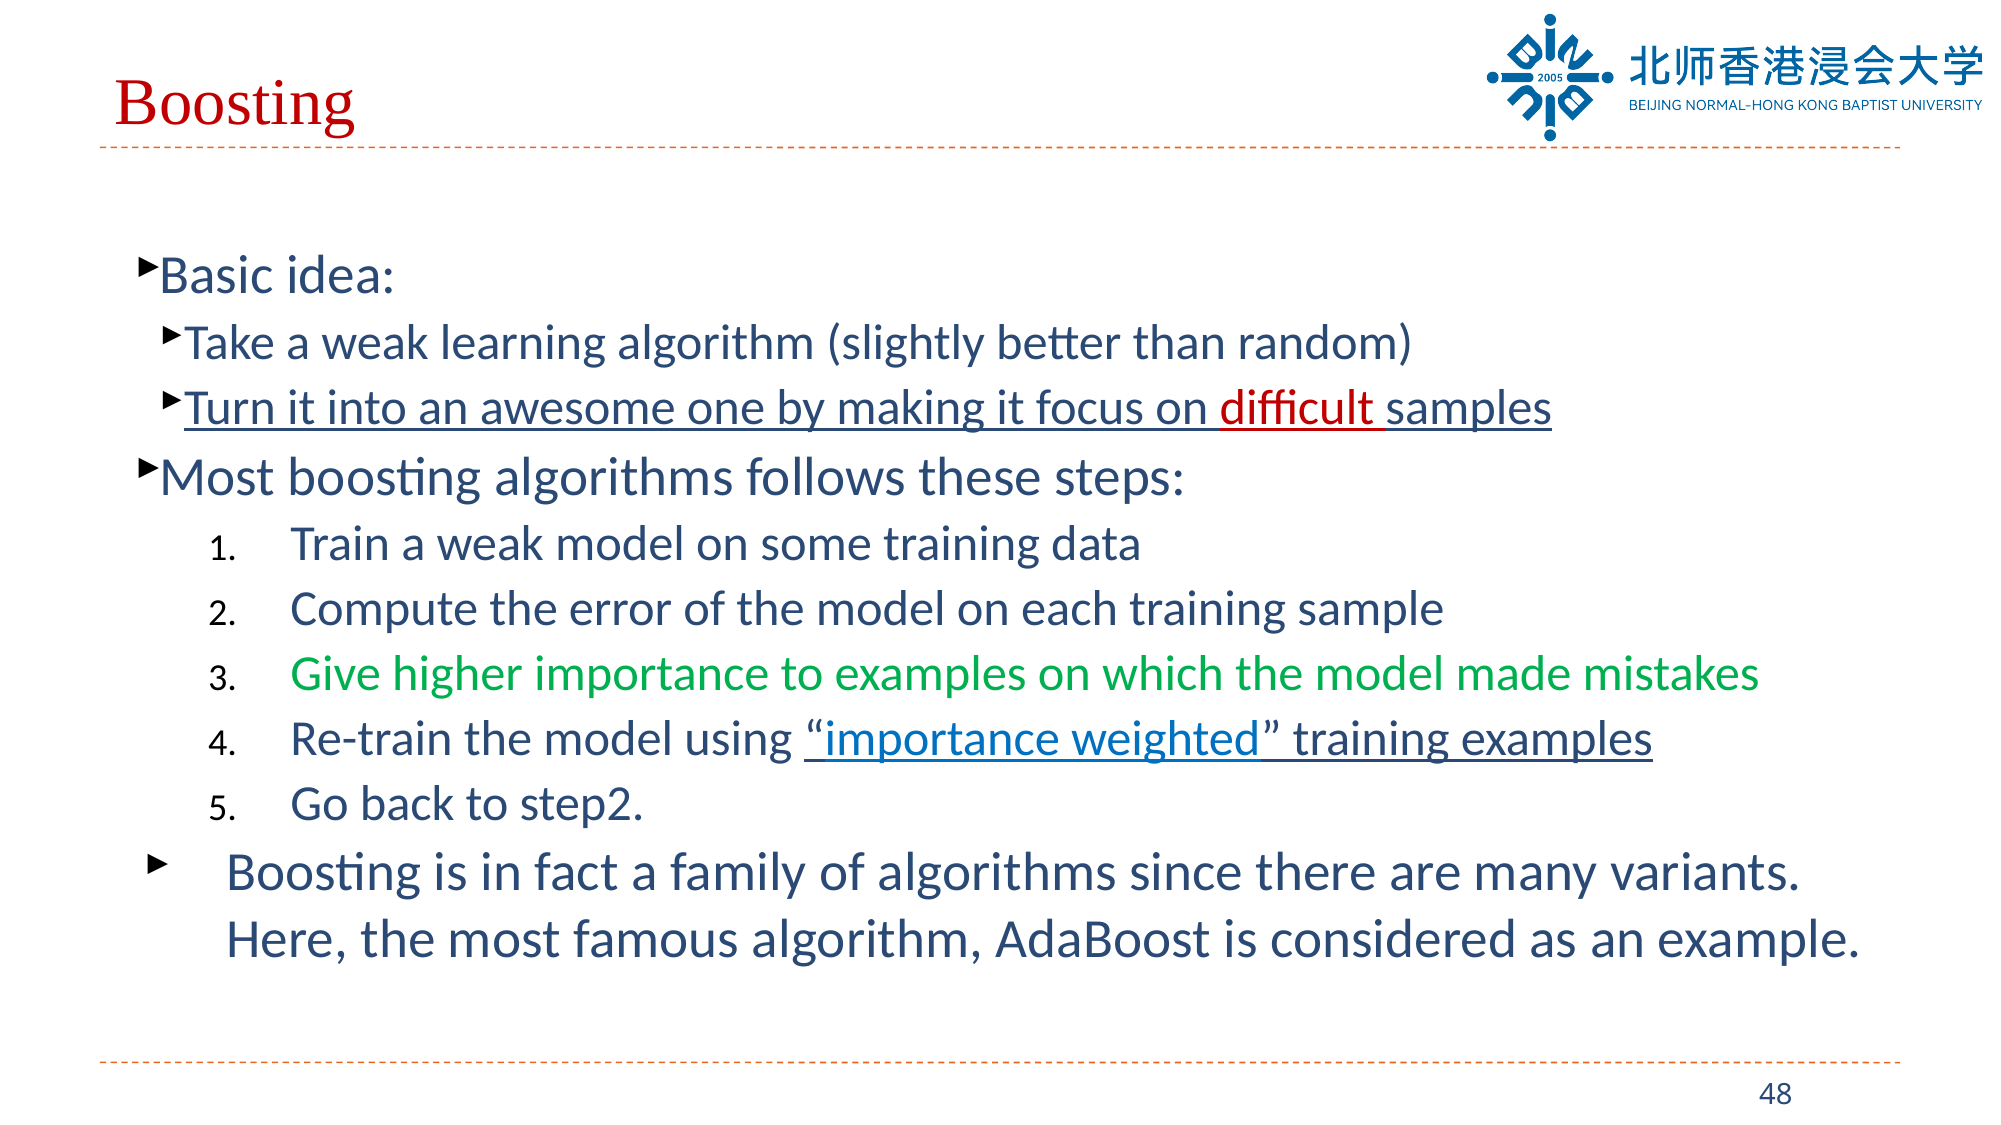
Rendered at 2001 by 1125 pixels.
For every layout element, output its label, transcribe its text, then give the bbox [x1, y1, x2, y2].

title Boosting [99, 24, 1900, 146]
picture [1469, 0, 2000, 156]
list Basic idea: Take a weak learning algorithm (slightly better than random) Turn it into an awesome one by making it focus on difficult samples Most boosting algorithms follows these steps: Train a weak model on some training data Compute the error of the model on each training sample Give higher importance to examples on which the model made mistakes Re-train the model using “importance weighted” training examples Go back to step2. Boosting is in fact a family of algorithms since there are many variants. Here, the most famous algorithm, AdaBoost is considered as an example. [120, 231, 1885, 1031]
